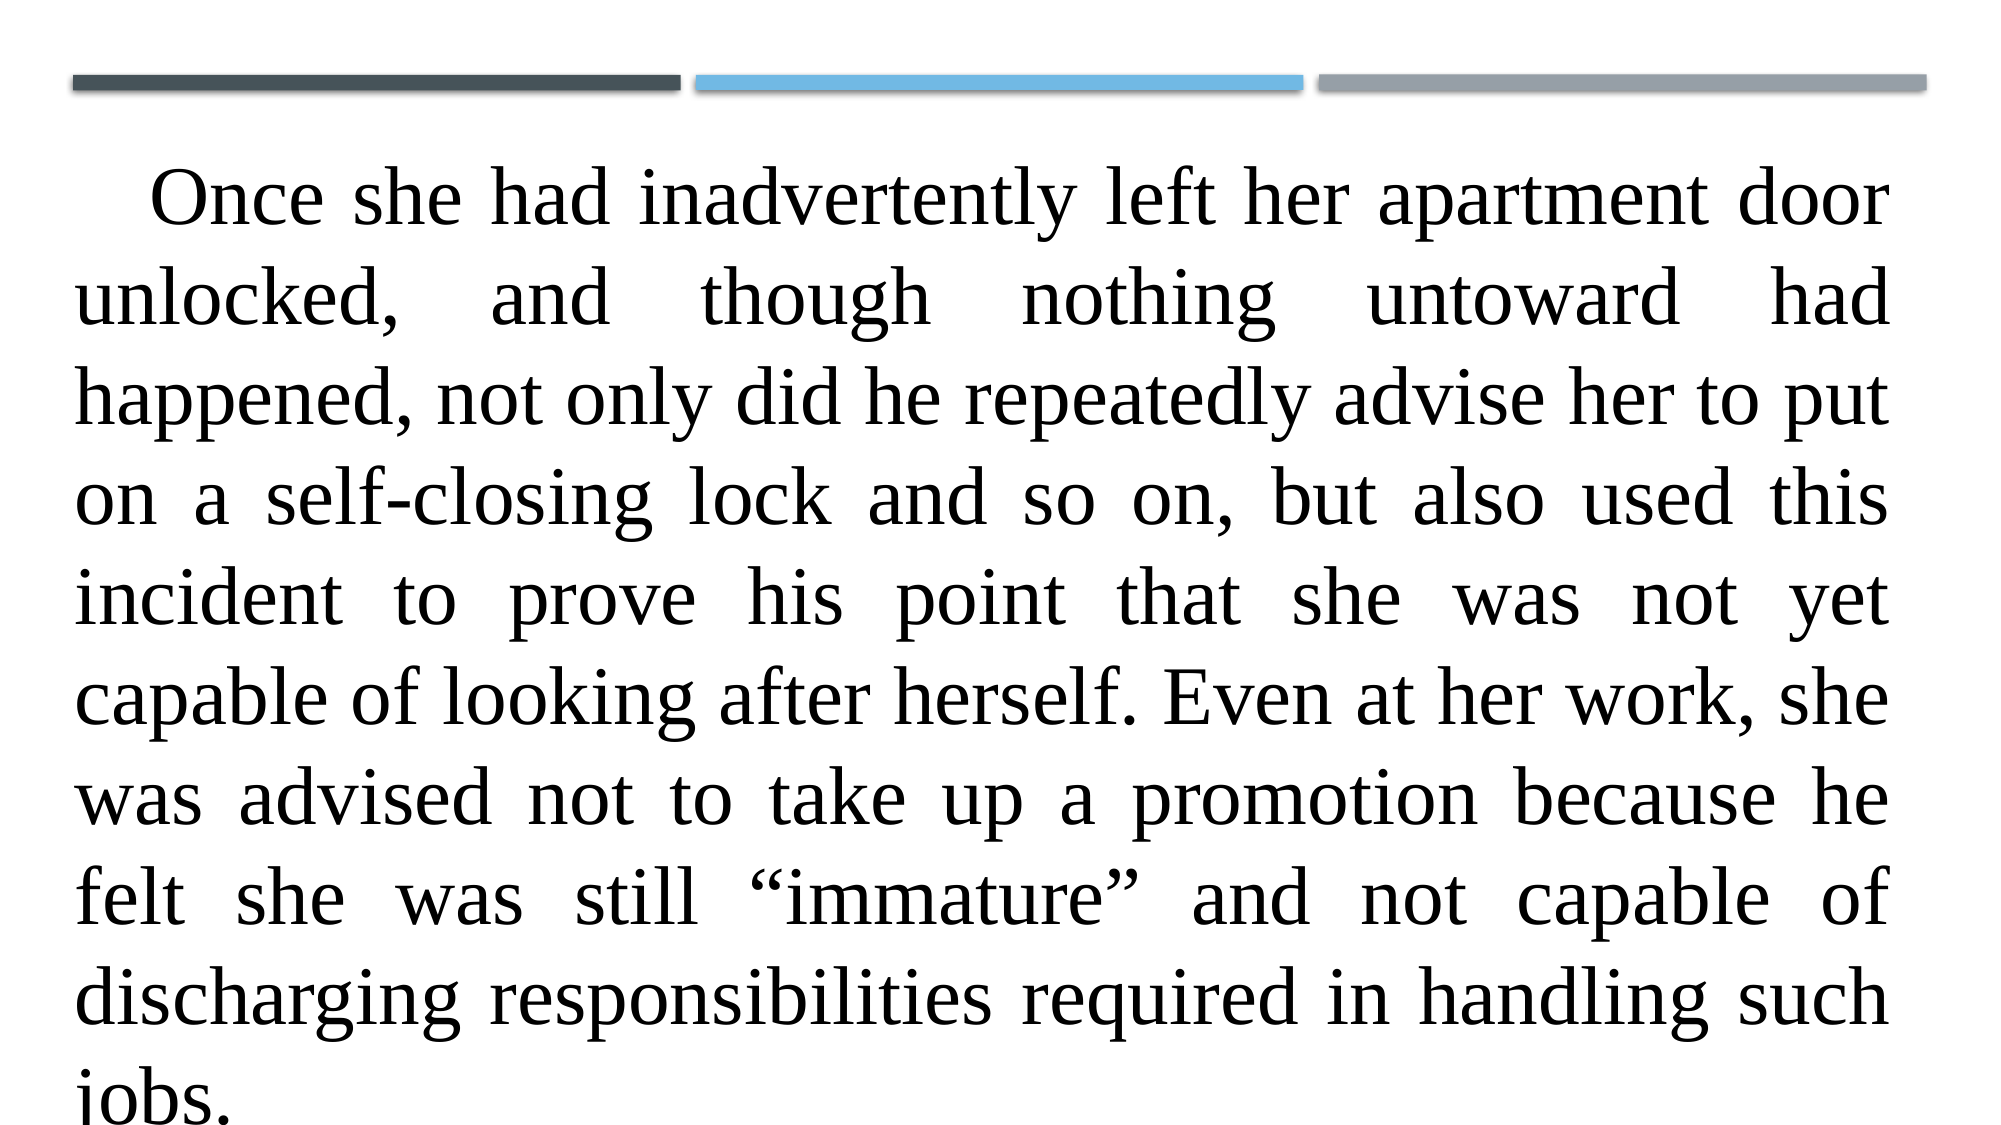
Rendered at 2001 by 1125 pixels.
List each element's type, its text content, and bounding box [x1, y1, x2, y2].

text_box Once she had inadvertently left her apartment door unlocked, and though nothing untoward had happened, not only did he repeatedly advise her to put on a self-closing lock and so on, but also used this incident to prove his point that she was not yet capable of looking after herself. Even at her work, she was advised not to take up a promotion because he felt she was still “immature” and not capable of discharging responsibilities required in handling such jobs. [59, 134, 1908, 1125]
